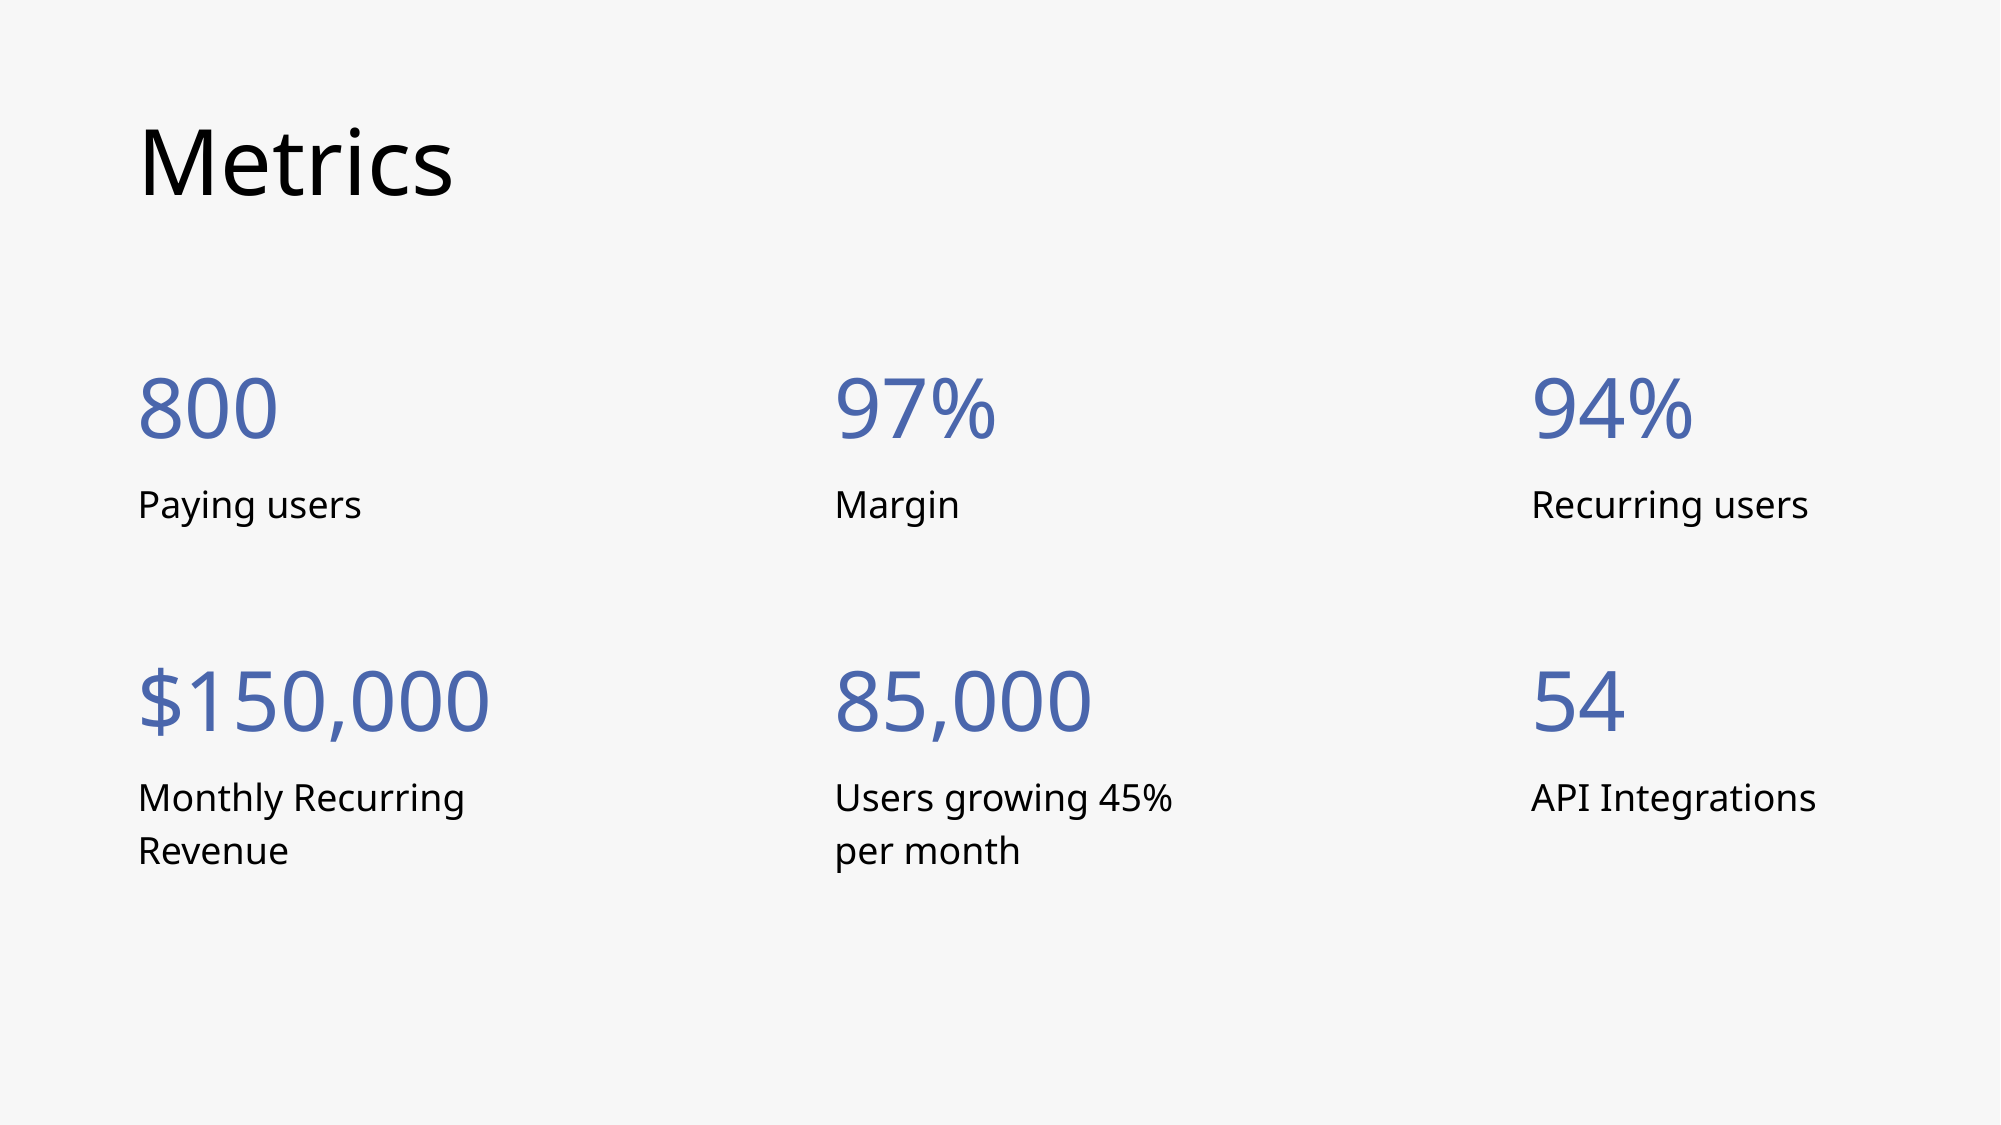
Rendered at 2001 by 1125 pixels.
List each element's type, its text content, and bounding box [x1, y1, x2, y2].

text_box 54 [1530, 641, 1915, 756]
text_box Recurring users [1530, 464, 1915, 534]
text_box Users growing 45% per month [834, 757, 1218, 880]
text_box API Integrations [1530, 757, 1915, 827]
list Metrics [137, 108, 873, 761]
text_box 85,000 [873, 641, 1218, 756]
text_box 94% [1530, 348, 1915, 464]
text_box 97% [873, 348, 1218, 464]
text_box Monthly Recurring Revenue [137, 761, 522, 880]
text_box Margin [873, 464, 1218, 534]
